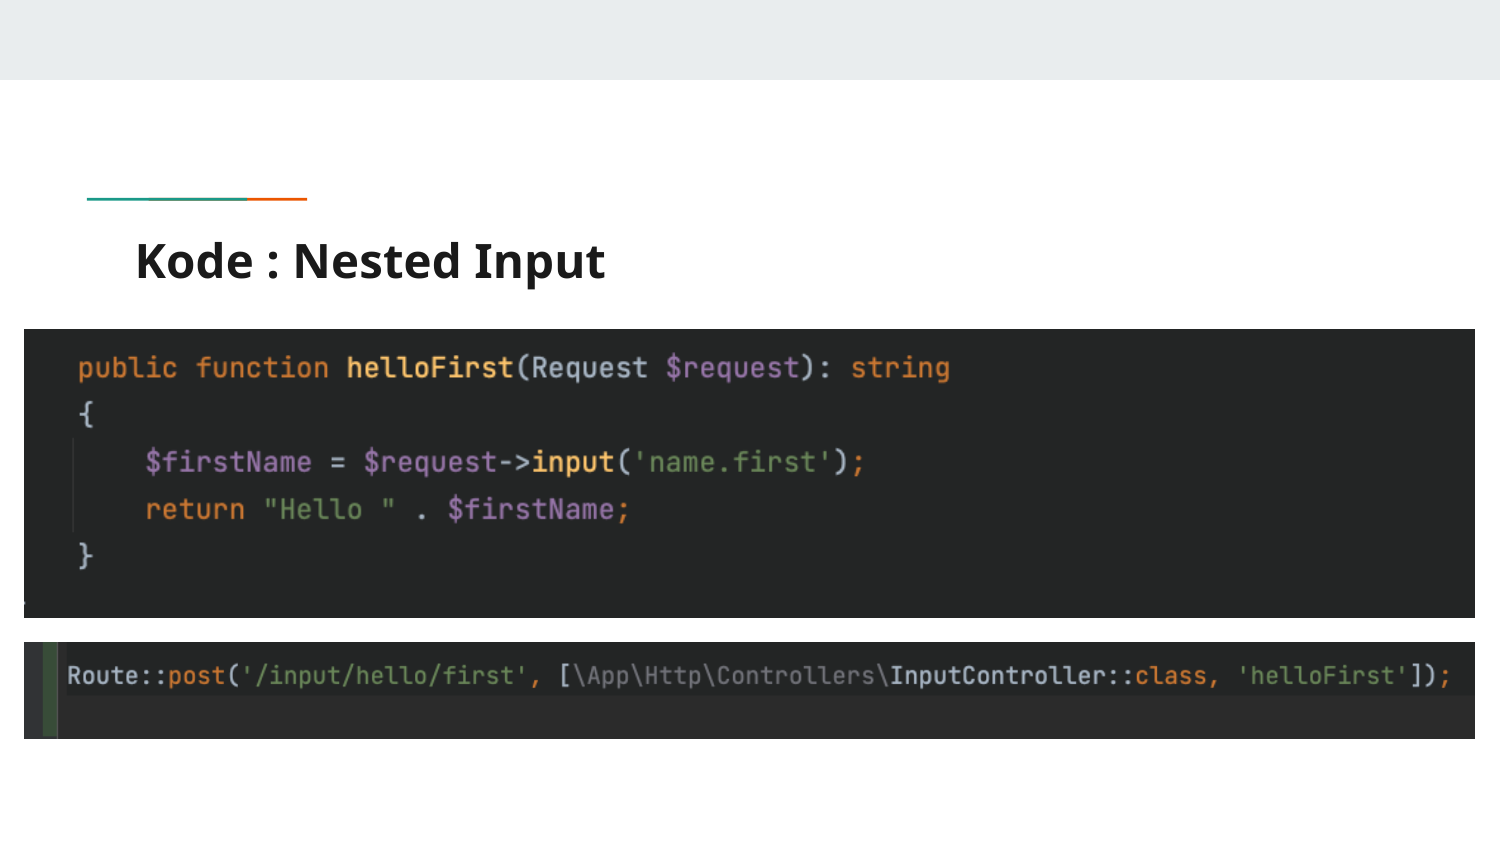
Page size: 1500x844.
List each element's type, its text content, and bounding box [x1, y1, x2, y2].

picture [24, 642, 1476, 739]
title Kode : Nested Input [119, 216, 1381, 305]
picture [24, 328, 1476, 618]
